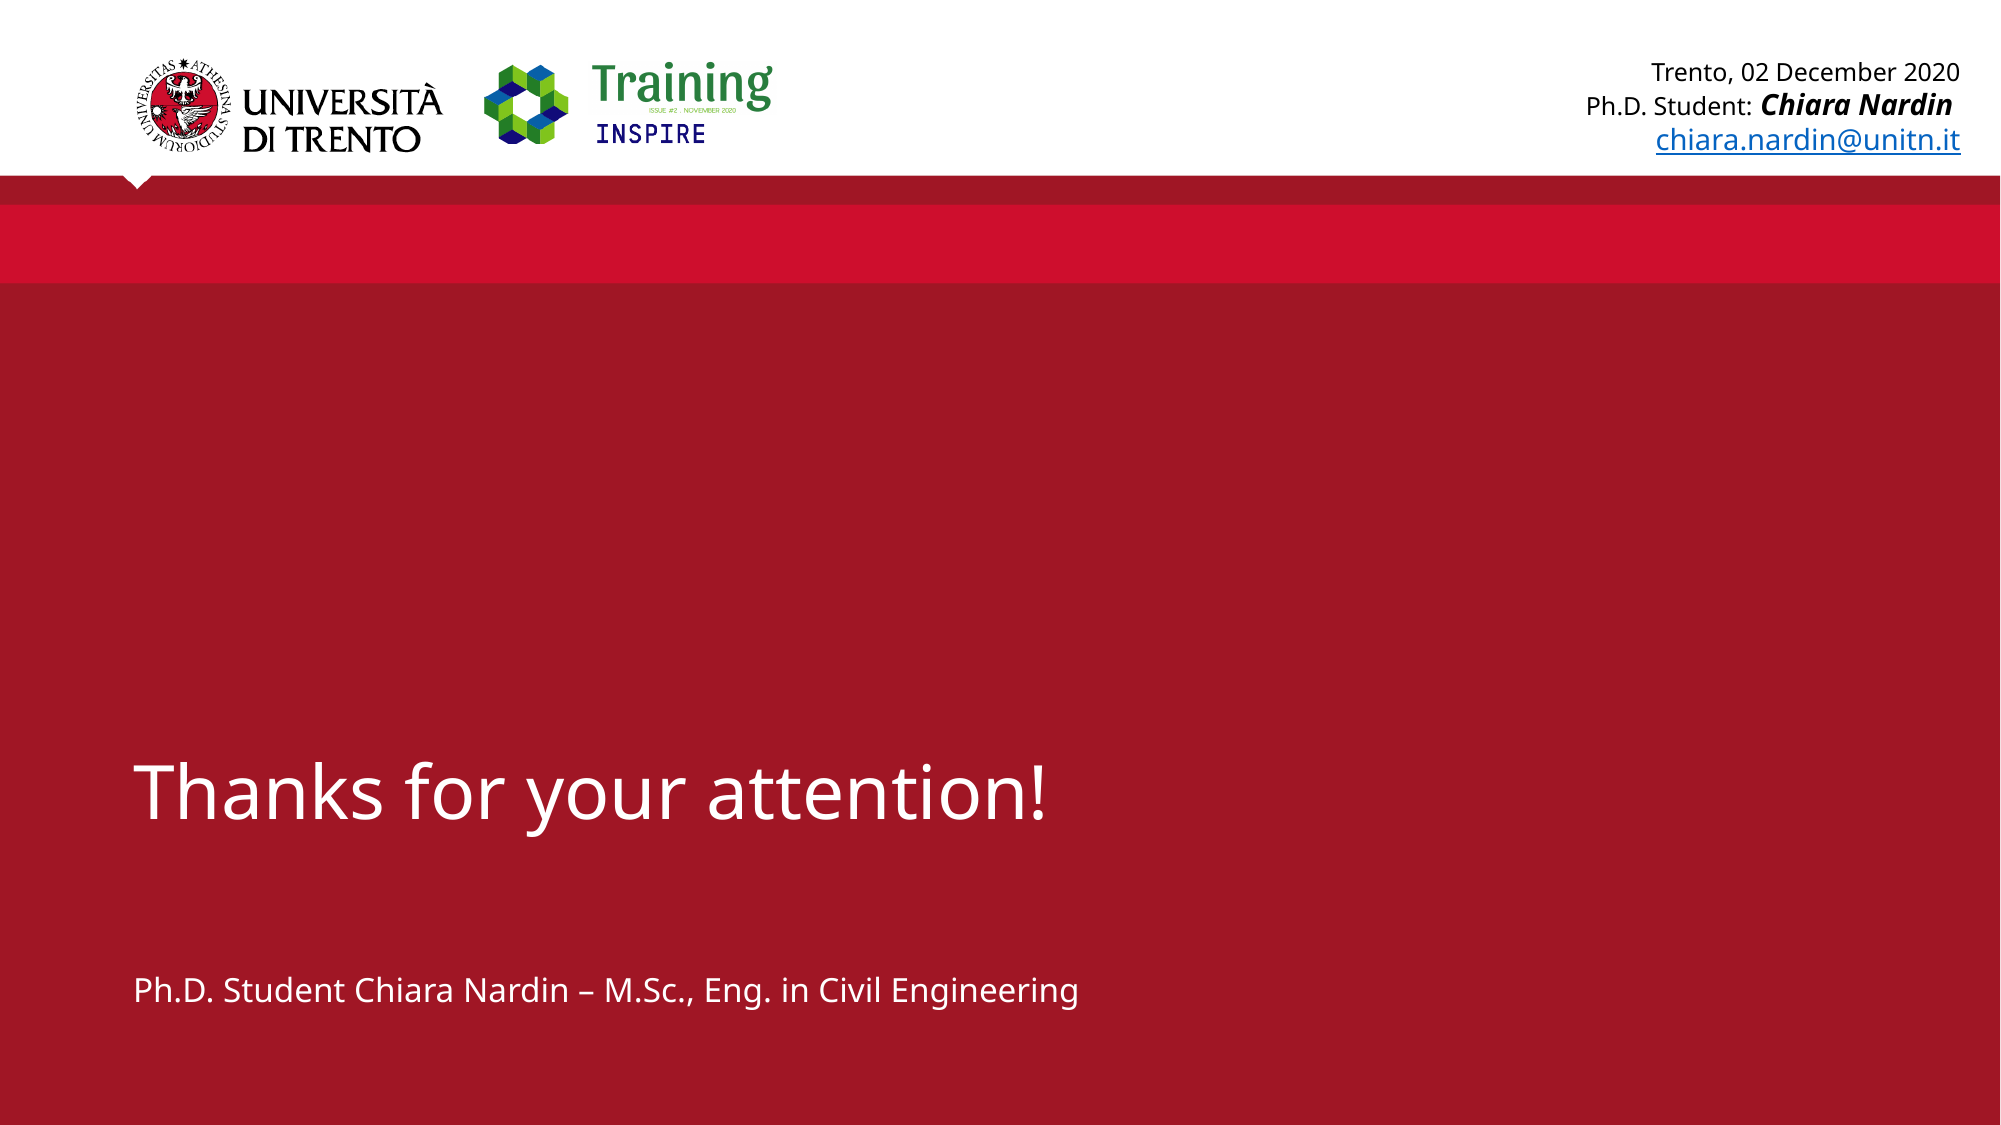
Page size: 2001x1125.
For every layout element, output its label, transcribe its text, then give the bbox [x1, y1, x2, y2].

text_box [476, 61, 777, 163]
list Thanks for your attention! [0, 583, 2000, 844]
list Ph.D. Student Chiara Nardin – M.Sc., Eng. in Civil Engineering [0, 965, 1439, 1018]
picture [0, 0, 2001, 1125]
text_box Trento, 02 December 2020 Ph.D. Student: Chiara Nardin chiara.nardin@unitn.it [1401, 48, 1976, 169]
